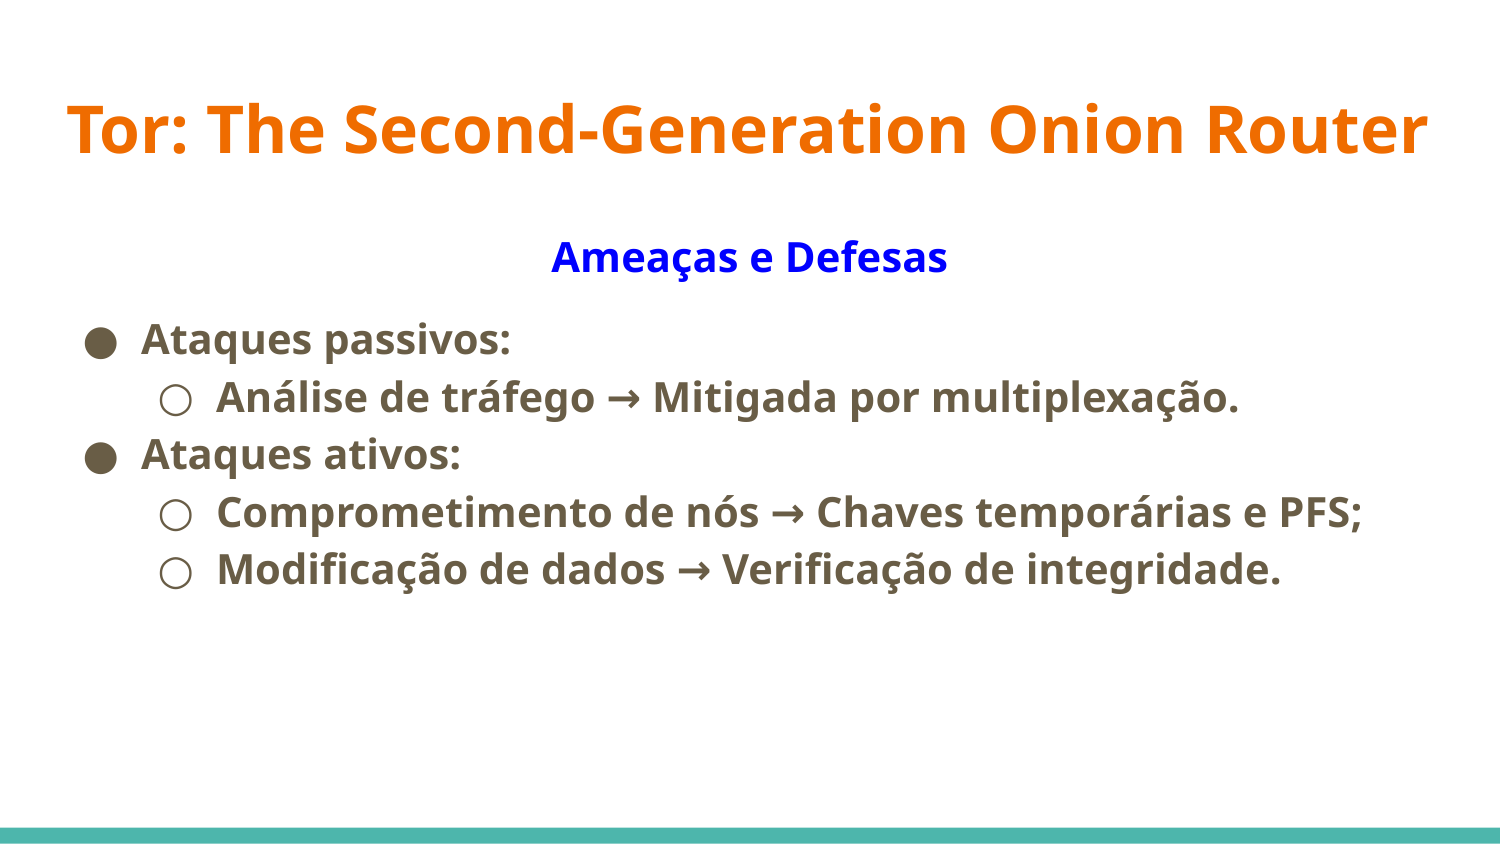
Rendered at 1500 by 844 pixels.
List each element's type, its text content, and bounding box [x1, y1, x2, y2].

title Tor: The Second-Generation Onion Router [51, 72, 1449, 189]
list Ameaças e Defesas Ataques passivos: Análise de tráfego → Mitigada por multiplexação. Ataques ativos: Comprometimento de nós → Chaves temporárias e PFS; Modificação de dados → Verificação de integridade. [51, 207, 1449, 750]
